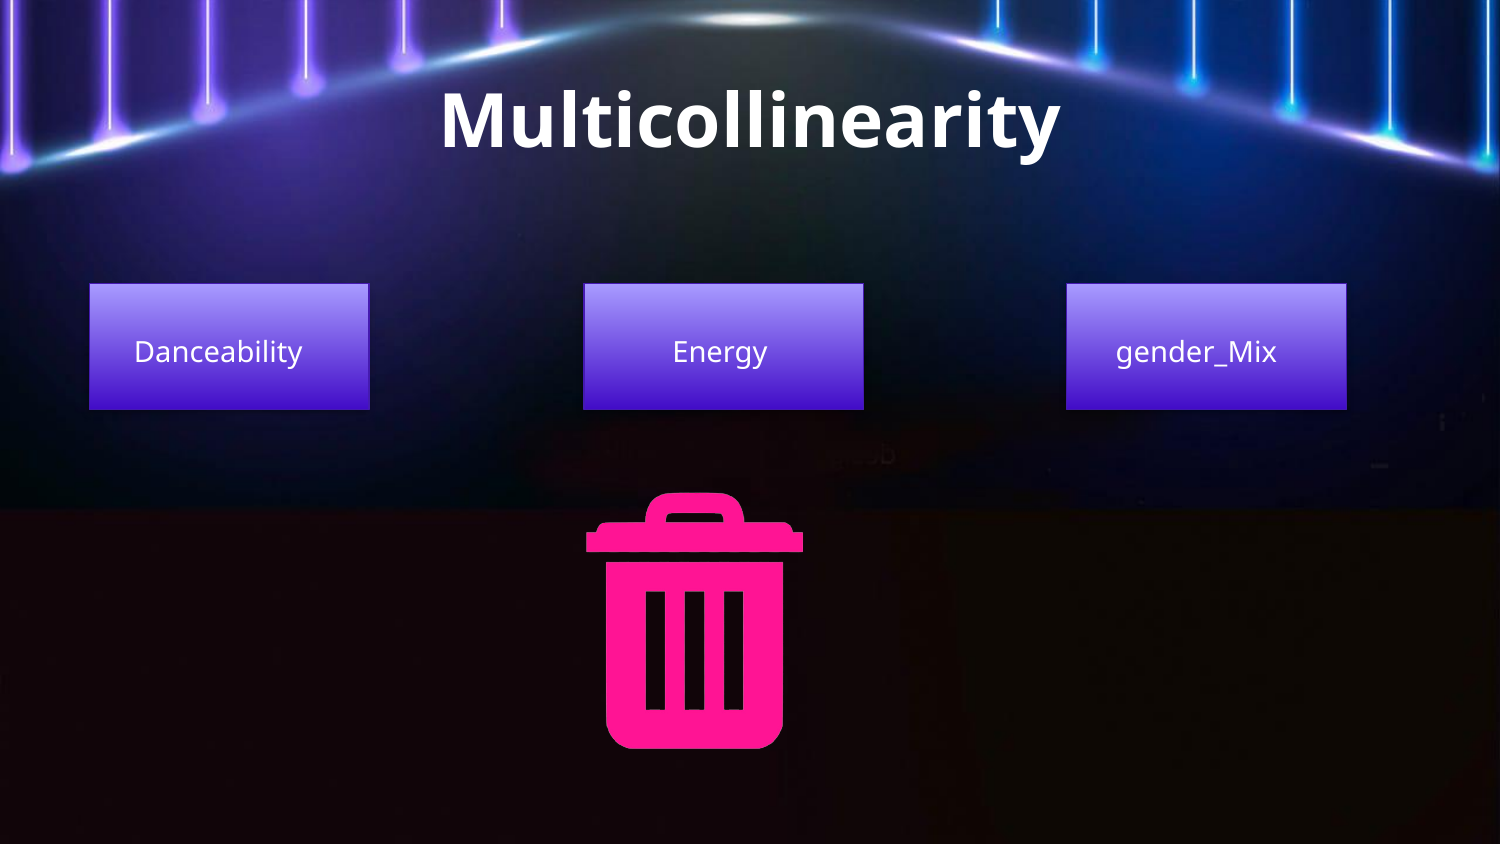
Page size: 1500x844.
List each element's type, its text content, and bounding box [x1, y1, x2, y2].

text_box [89, 283, 370, 410]
picture [0, 0, 1500, 844]
title Multicollinearity [118, 87, 1382, 148]
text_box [583, 283, 908, 410]
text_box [1066, 283, 1352, 410]
